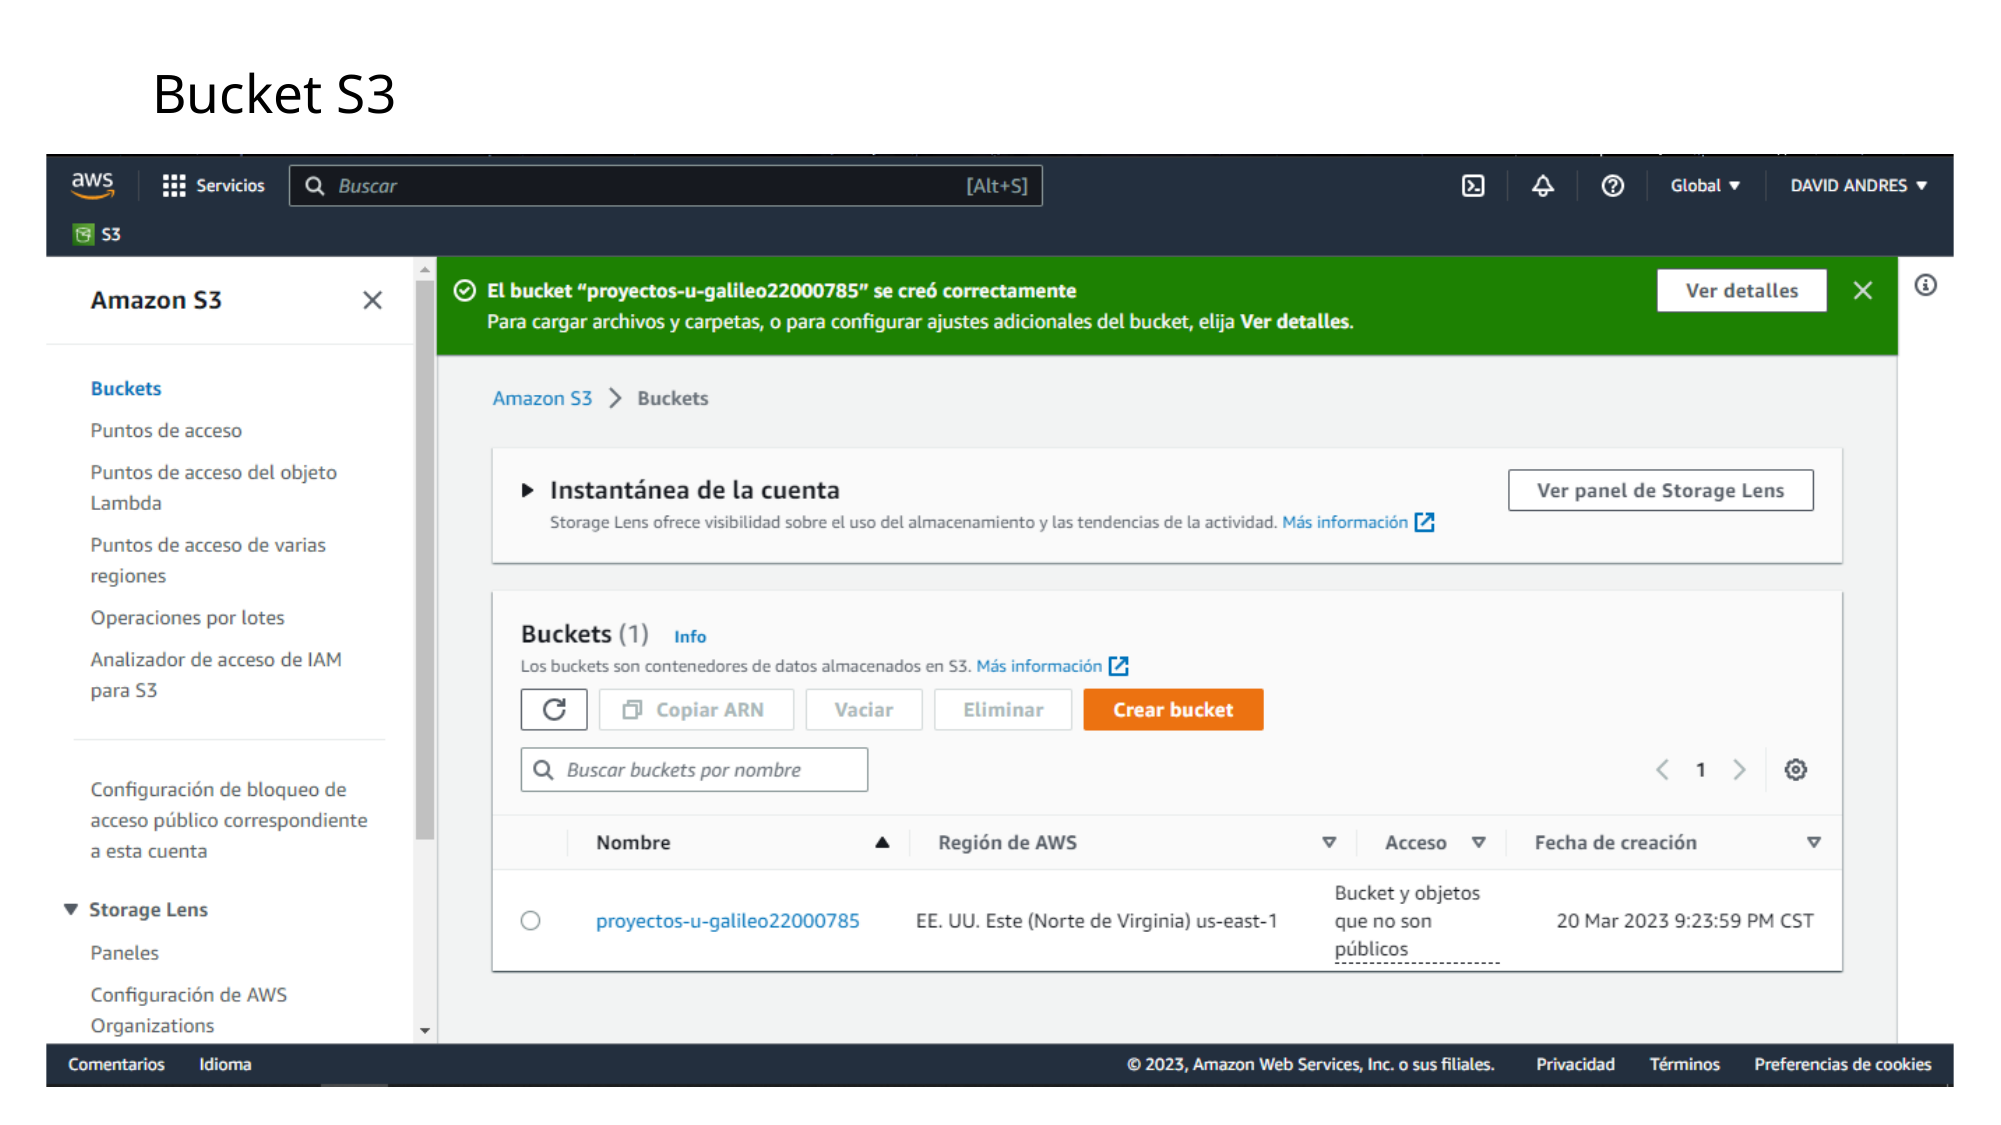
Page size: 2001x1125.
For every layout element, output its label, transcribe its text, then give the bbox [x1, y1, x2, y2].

picture [46, 154, 1954, 1087]
title Bucket S3 [137, 59, 545, 134]
